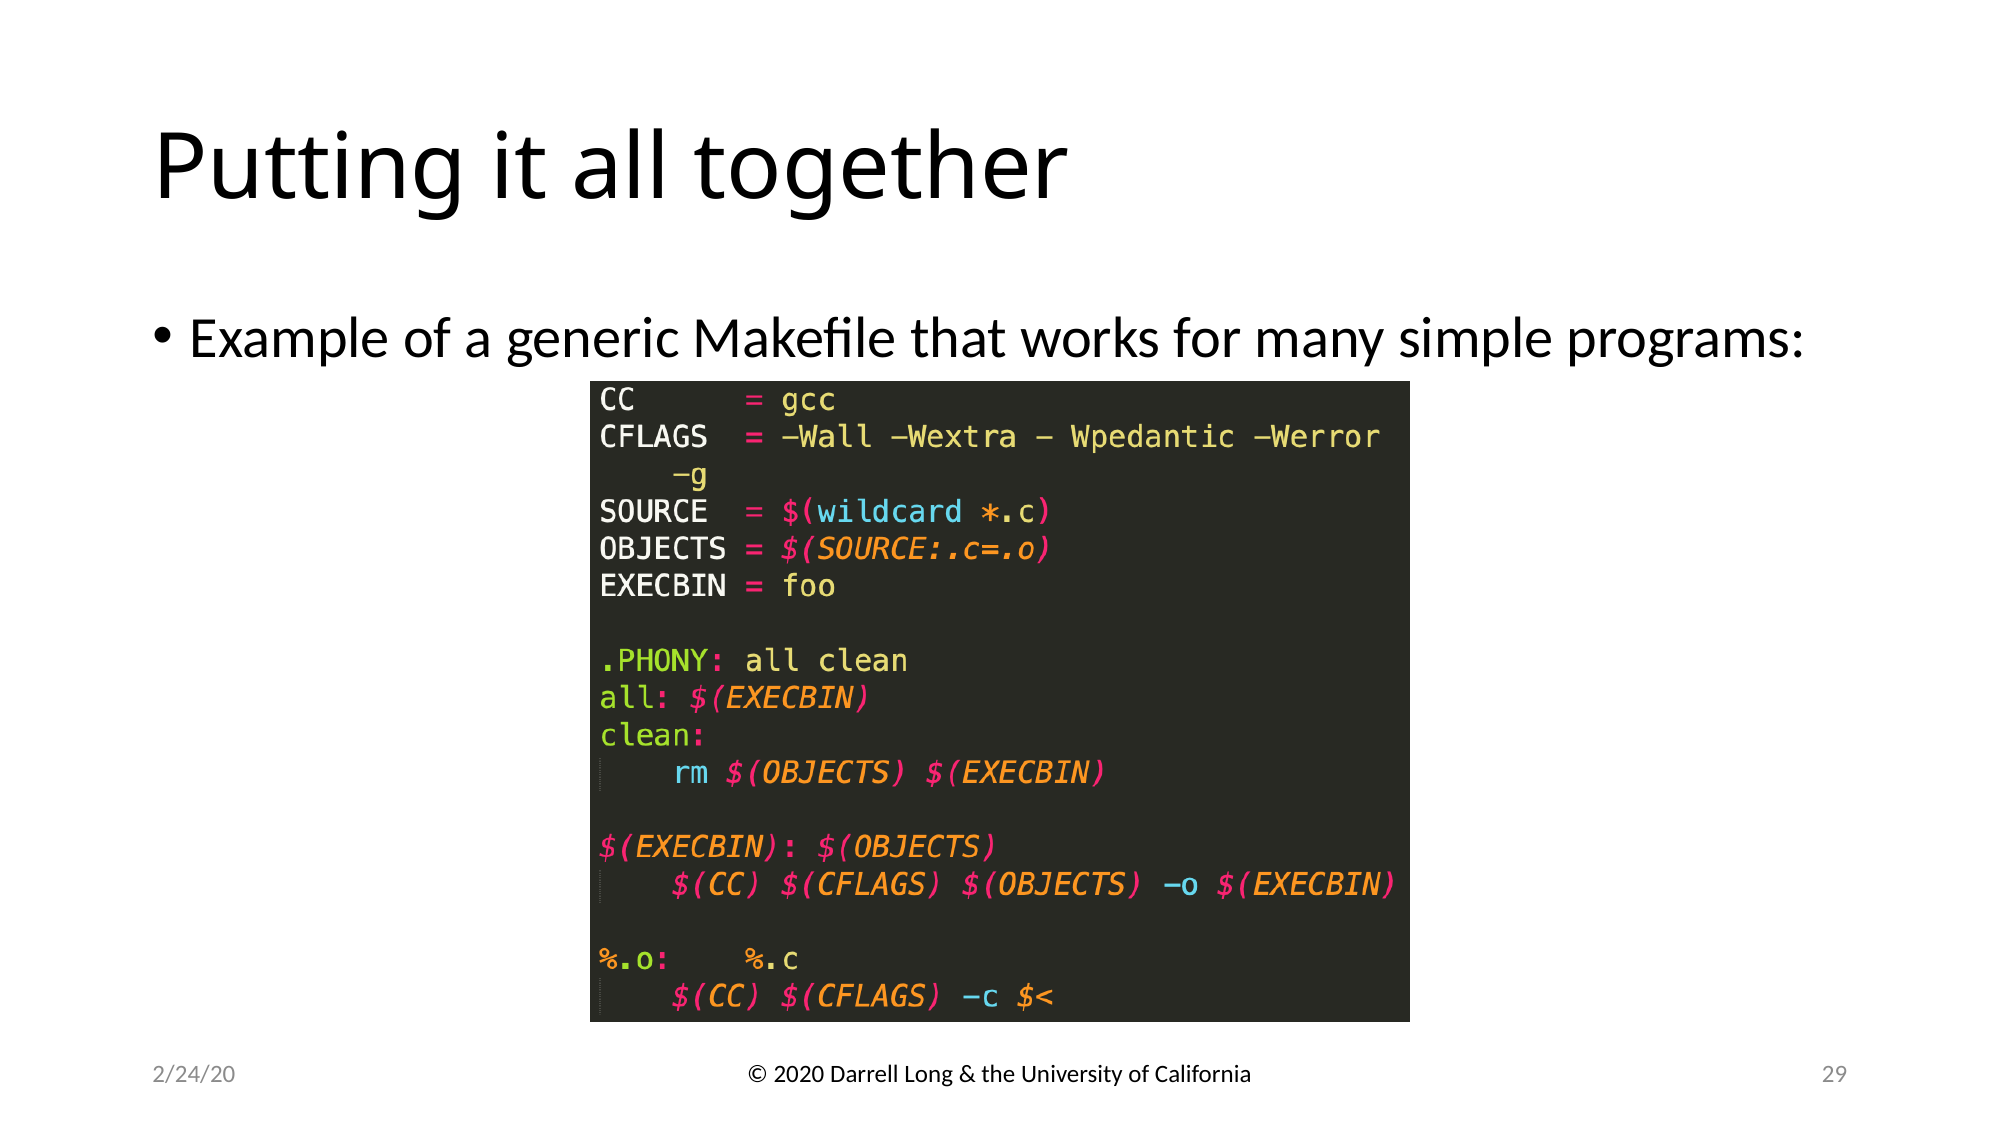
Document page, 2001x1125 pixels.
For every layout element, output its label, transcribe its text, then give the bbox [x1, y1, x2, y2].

picture [590, 381, 1410, 1022]
list Example of a generic Makefile that works for many simple programs: [137, 299, 1863, 1105]
title Putting it all together [137, 59, 1863, 278]
slide_number 29 [1412, 1042, 1863, 1103]
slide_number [137, 1042, 588, 1103]
footer © 2020 Darrell Long & the University of California [662, 1042, 1338, 1103]
